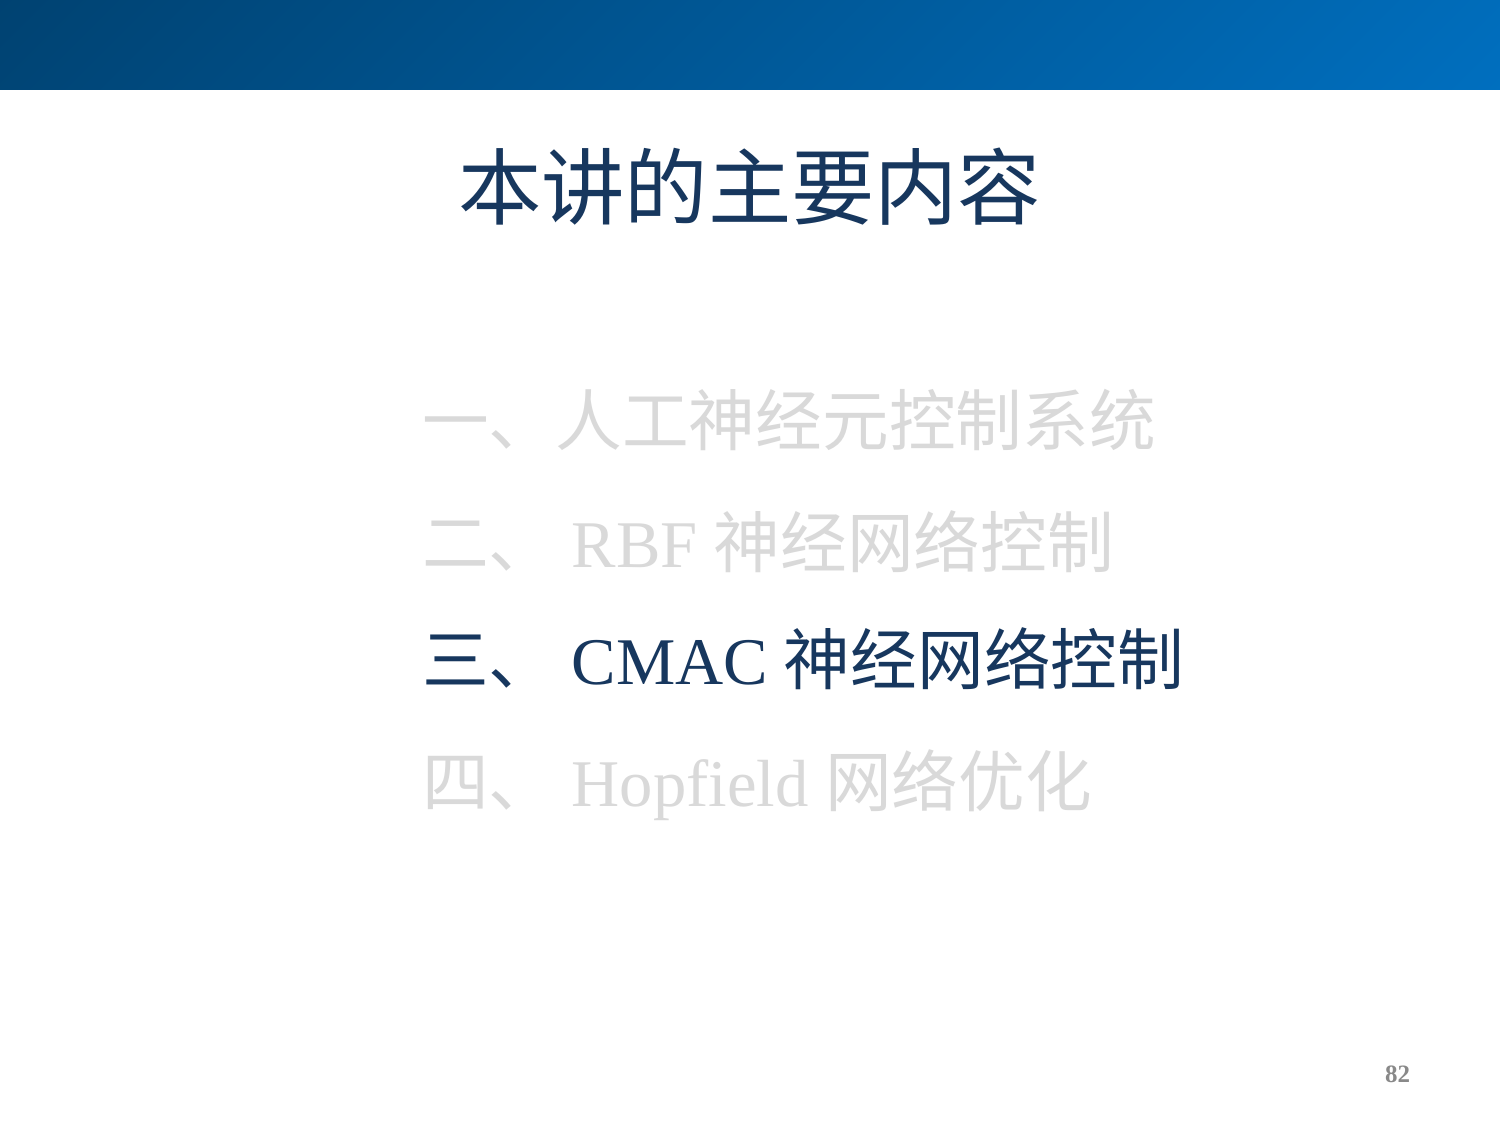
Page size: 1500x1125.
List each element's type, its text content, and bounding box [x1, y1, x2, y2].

slide_number 82 [1074, 1042, 1425, 1103]
title 本讲的主要内容 [75, 91, 1425, 279]
text_box 一、人工神经元控制系统 [407, 371, 1223, 466]
text_box 三、CMAC神经网络控制 [407, 610, 1250, 706]
text_box 二、RBF神经网络控制 [407, 493, 1155, 589]
text_box 四、Hopfield网络优化 [407, 732, 1202, 828]
